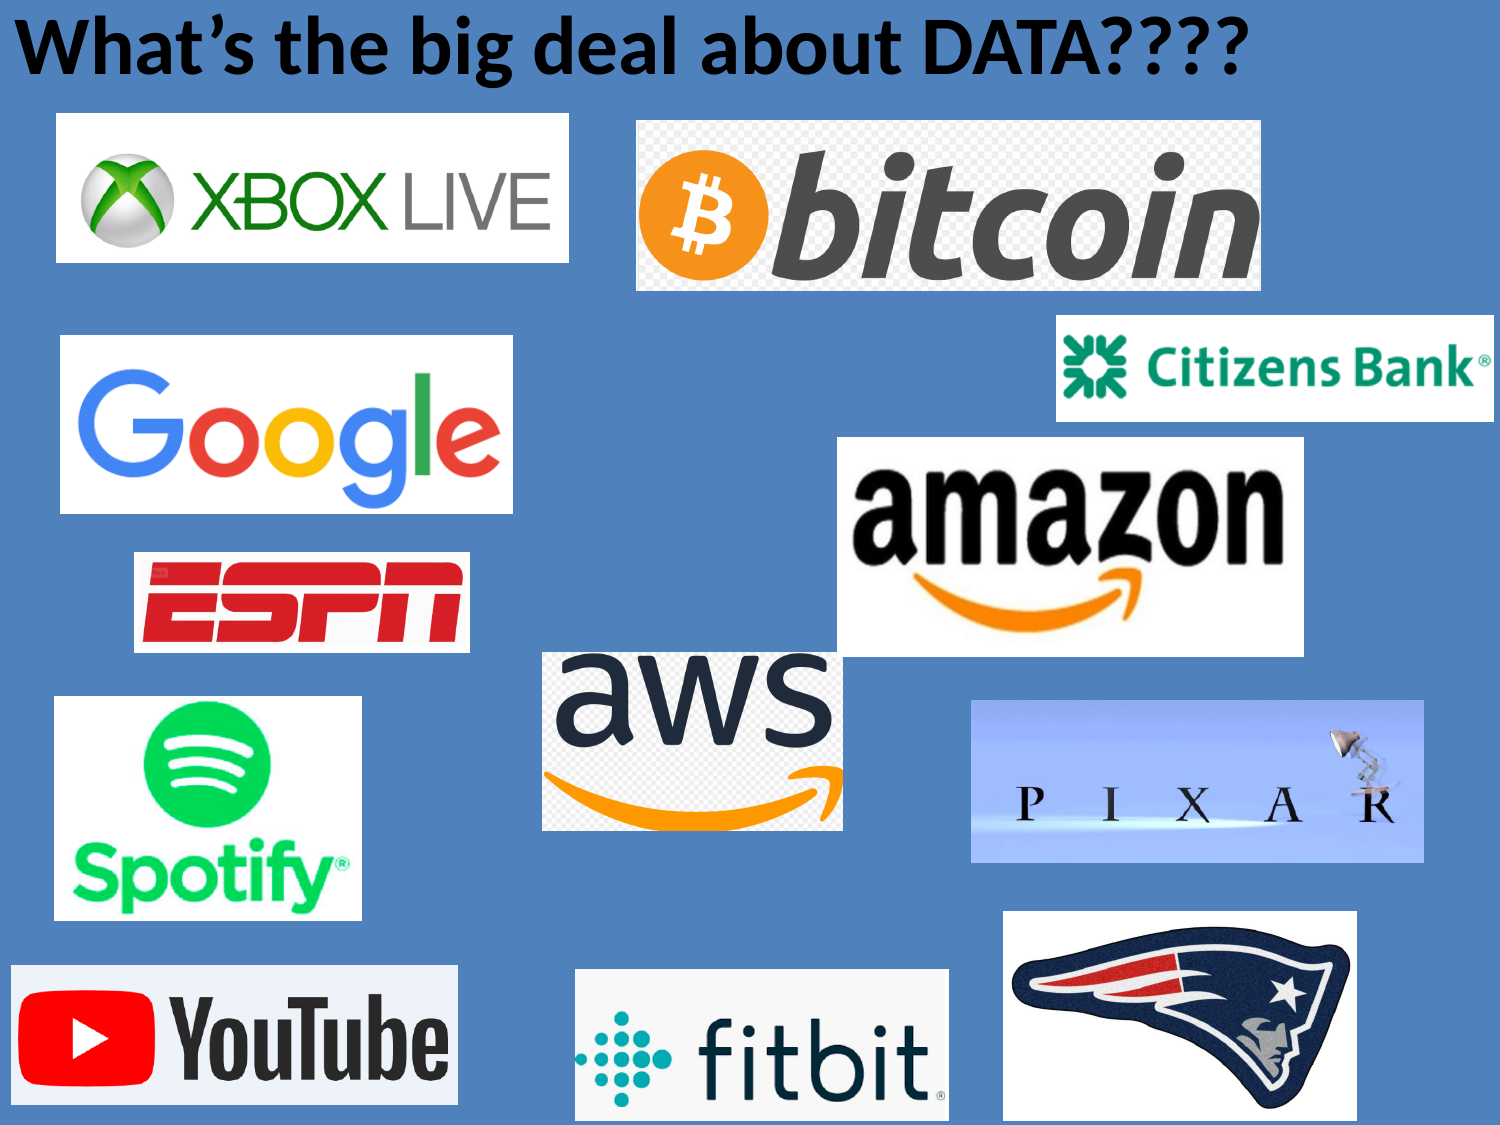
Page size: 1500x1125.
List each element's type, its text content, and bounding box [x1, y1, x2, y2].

picture [54, 696, 362, 922]
picture [134, 552, 470, 653]
text_box What’s the big deal about DATA???? [0, 0, 1500, 99]
picture [1002, 911, 1357, 1121]
picture [59, 335, 513, 514]
picture [1056, 315, 1494, 422]
picture [575, 969, 950, 1121]
picture [11, 965, 459, 1106]
picture [636, 120, 1262, 291]
picture [971, 700, 1424, 863]
picture [55, 113, 569, 263]
picture [542, 437, 1304, 831]
